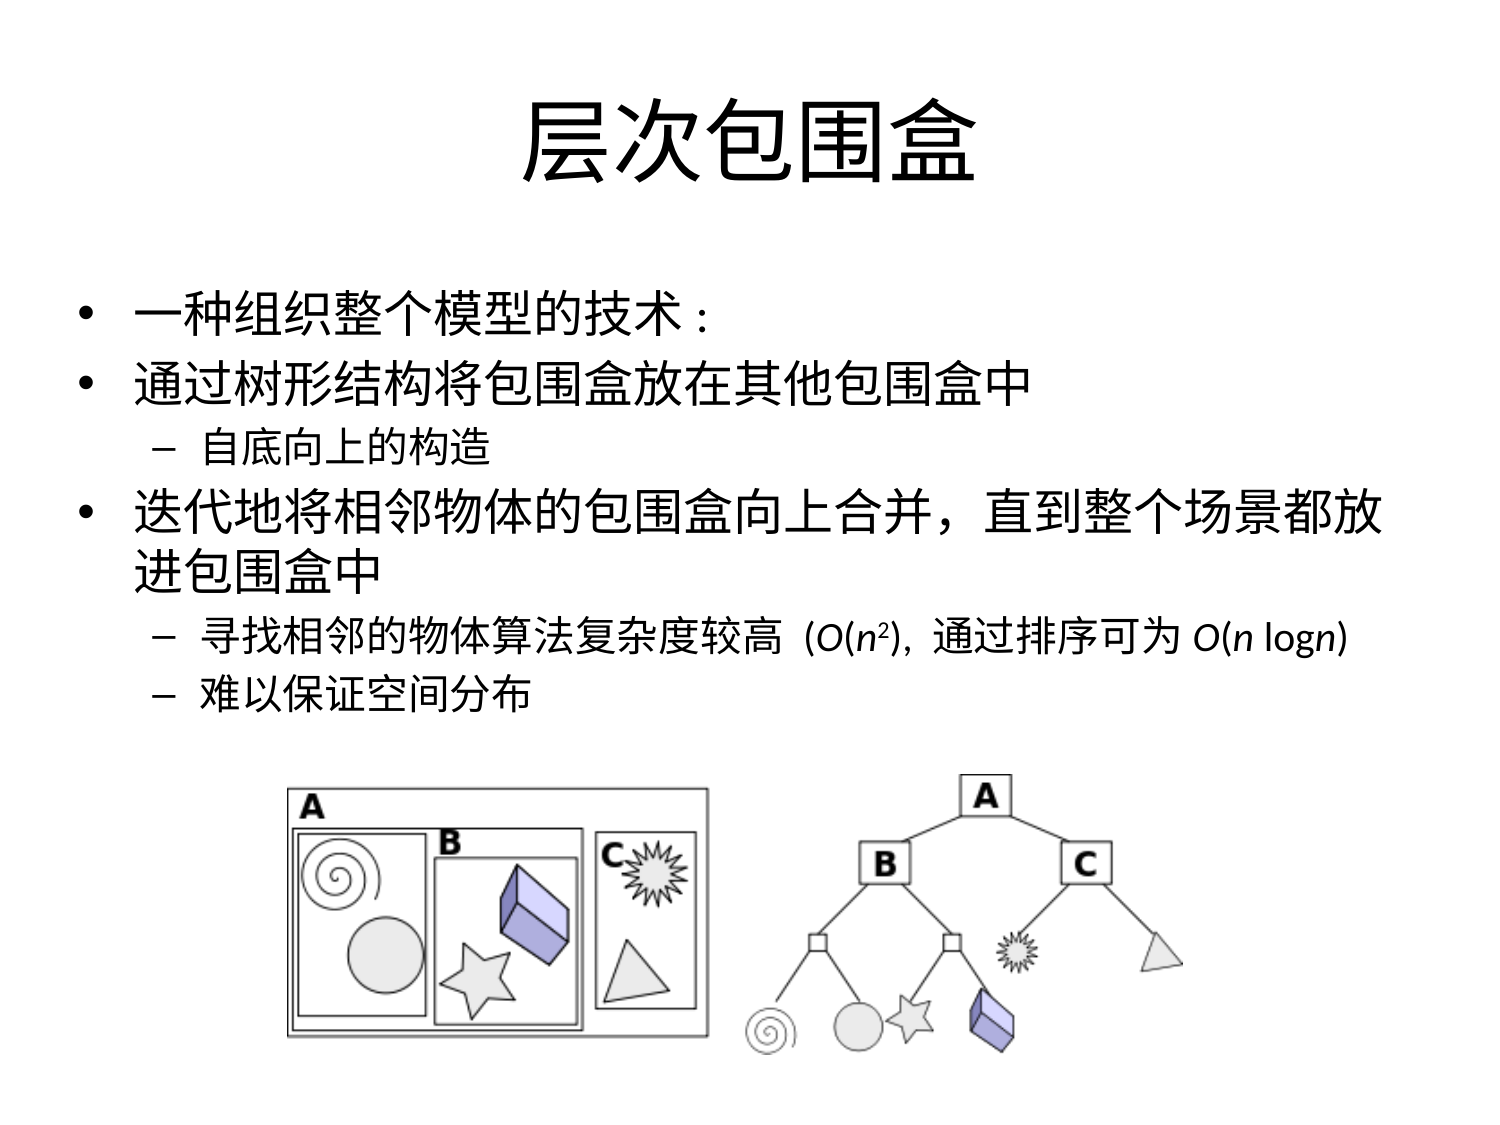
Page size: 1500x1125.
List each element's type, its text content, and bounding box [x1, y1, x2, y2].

list 一种组织整个模型的技术: 通过树形结构将包围盒放在其他包围盒中 自底向上的构造 迭代地将相邻物体的包围盒向上合并，直到整个场景都放进包围盒中 寻找相邻的物体算法复杂度较高 (O(n2), 通过排序可为O(n logn) 难以保证空间分布 [62, 275, 1425, 875]
title 层次包围盒 [75, 45, 1425, 233]
picture [287, 774, 1183, 1055]
